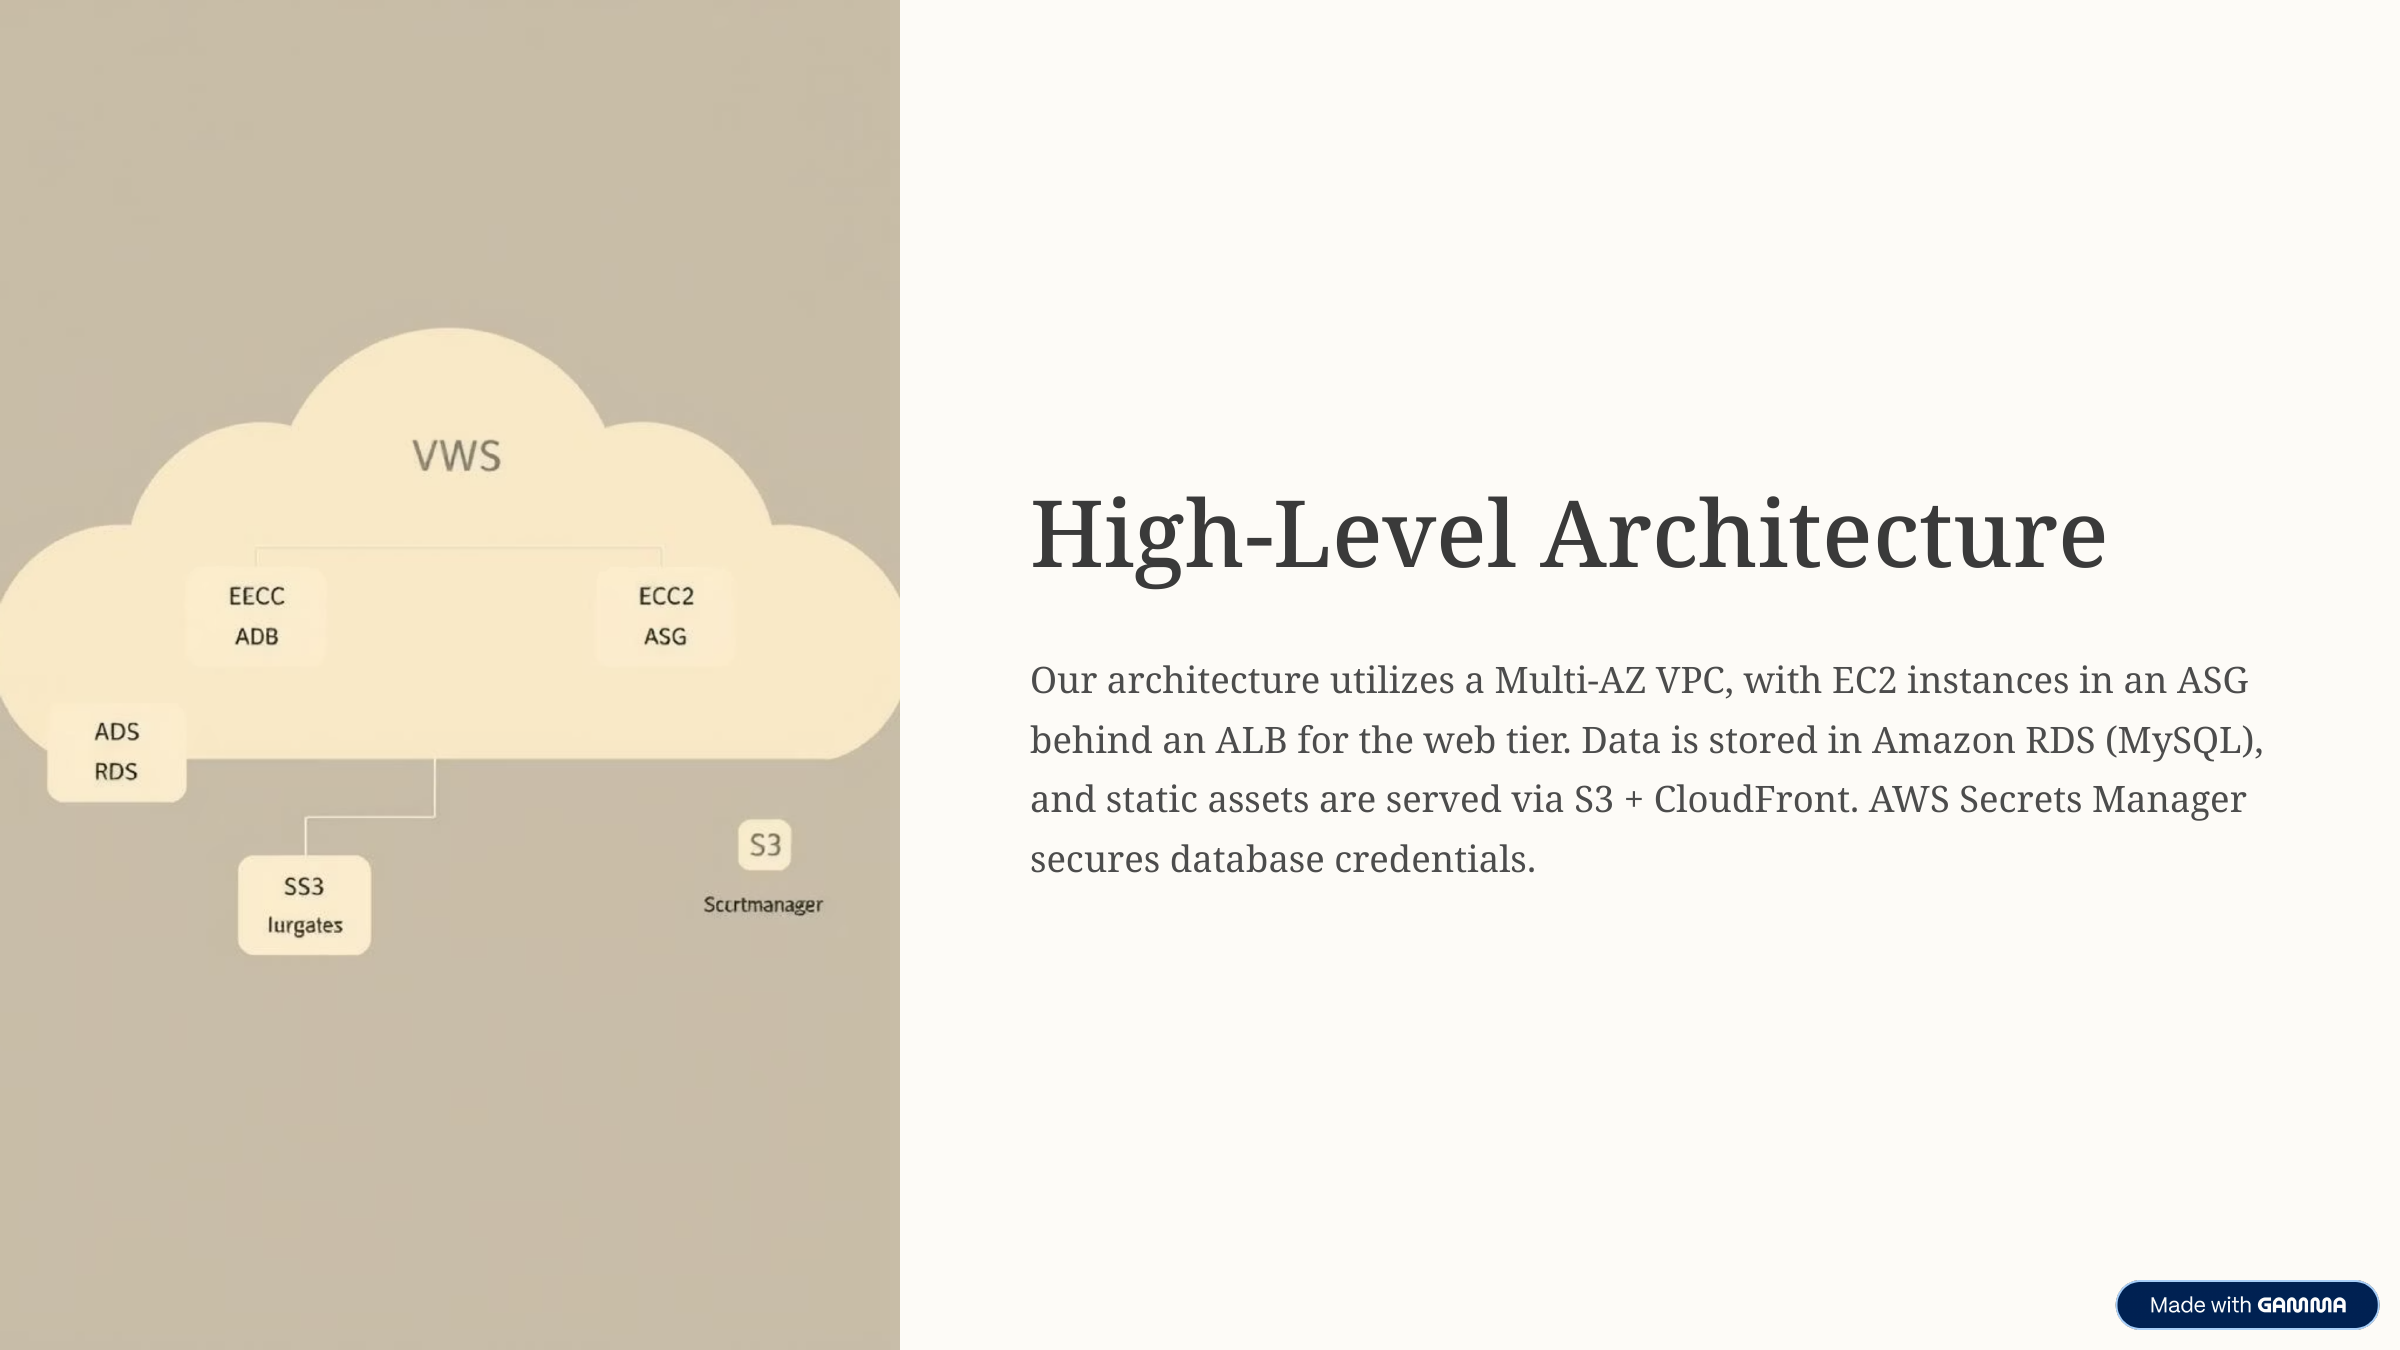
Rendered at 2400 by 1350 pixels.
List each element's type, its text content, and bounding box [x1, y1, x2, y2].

picture [0, 0, 900, 1350]
text_box Our architecture utilizes a Multi-AZ VPC, with EC2 instances in an ASG behind an ALB for the web tier. Data is stored in Amazon RDS (MySQL), and static assets are served via S3 + CloudFront. AWS Secrets Manager secures database credentials. [1030, 641, 2270, 880]
picture [2106, 1271, 2389, 1339]
text_box High-Level Architecture [1030, 469, 2114, 587]
